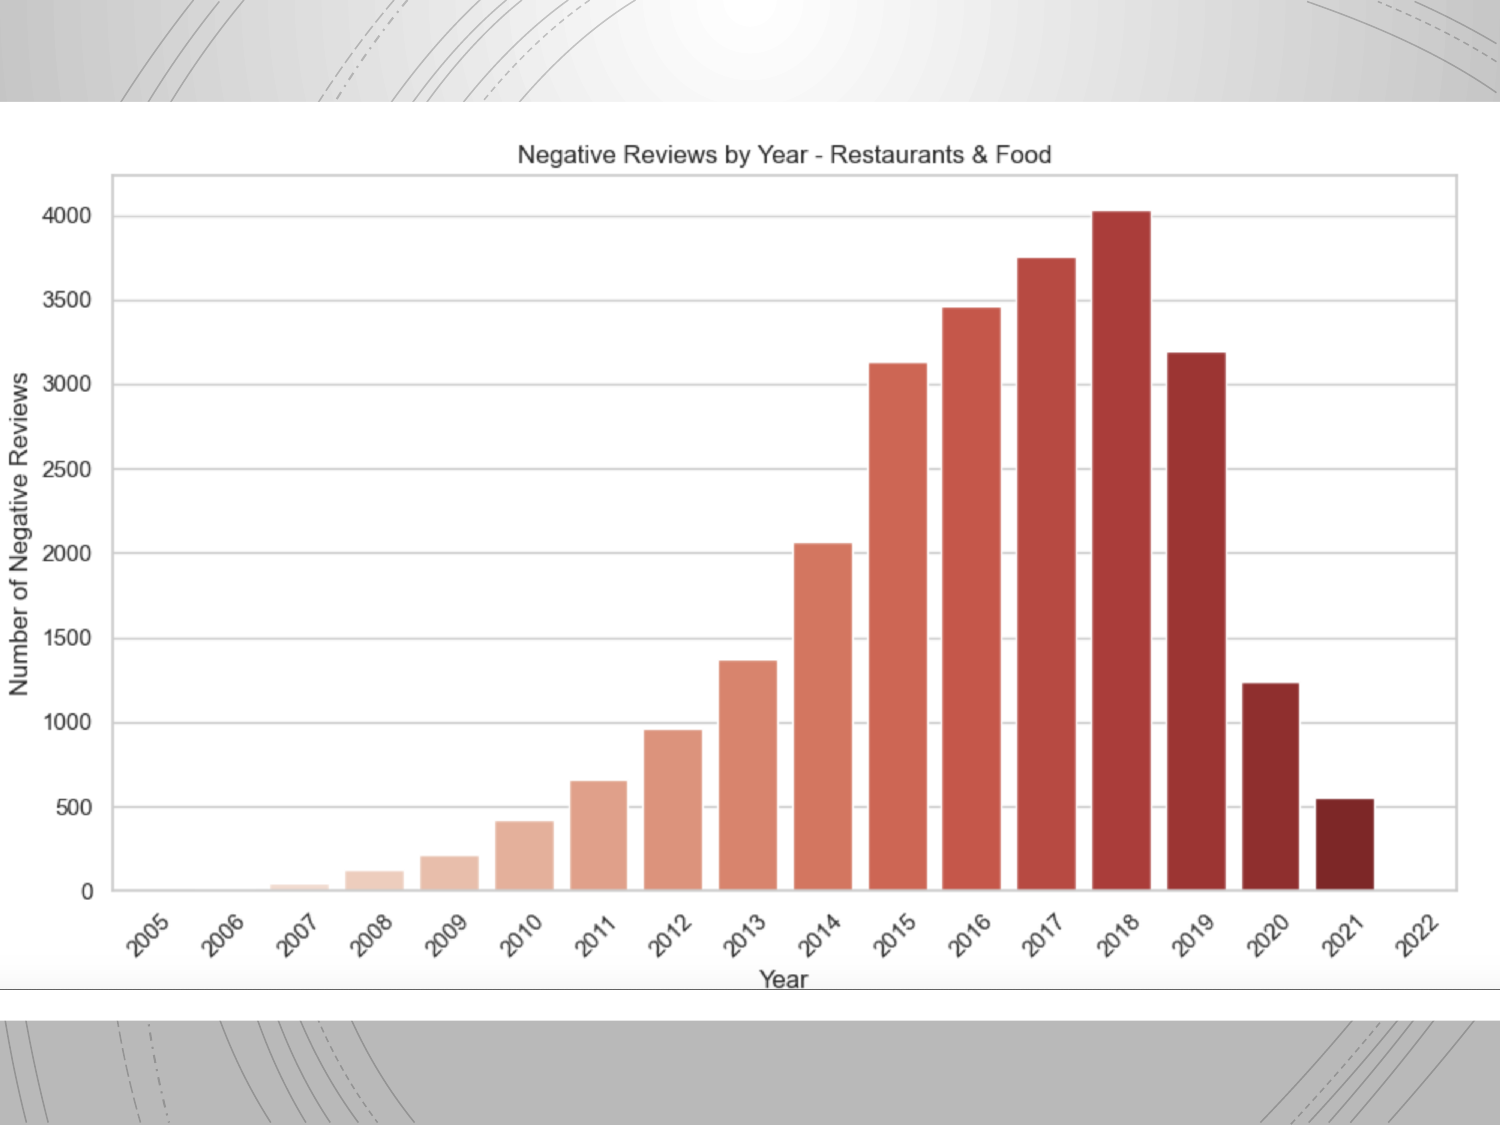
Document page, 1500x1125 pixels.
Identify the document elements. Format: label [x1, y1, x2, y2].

text_box [0, 990, 1497, 1125]
text_box [0, 0, 1497, 135]
picture [0, 135, 1500, 990]
